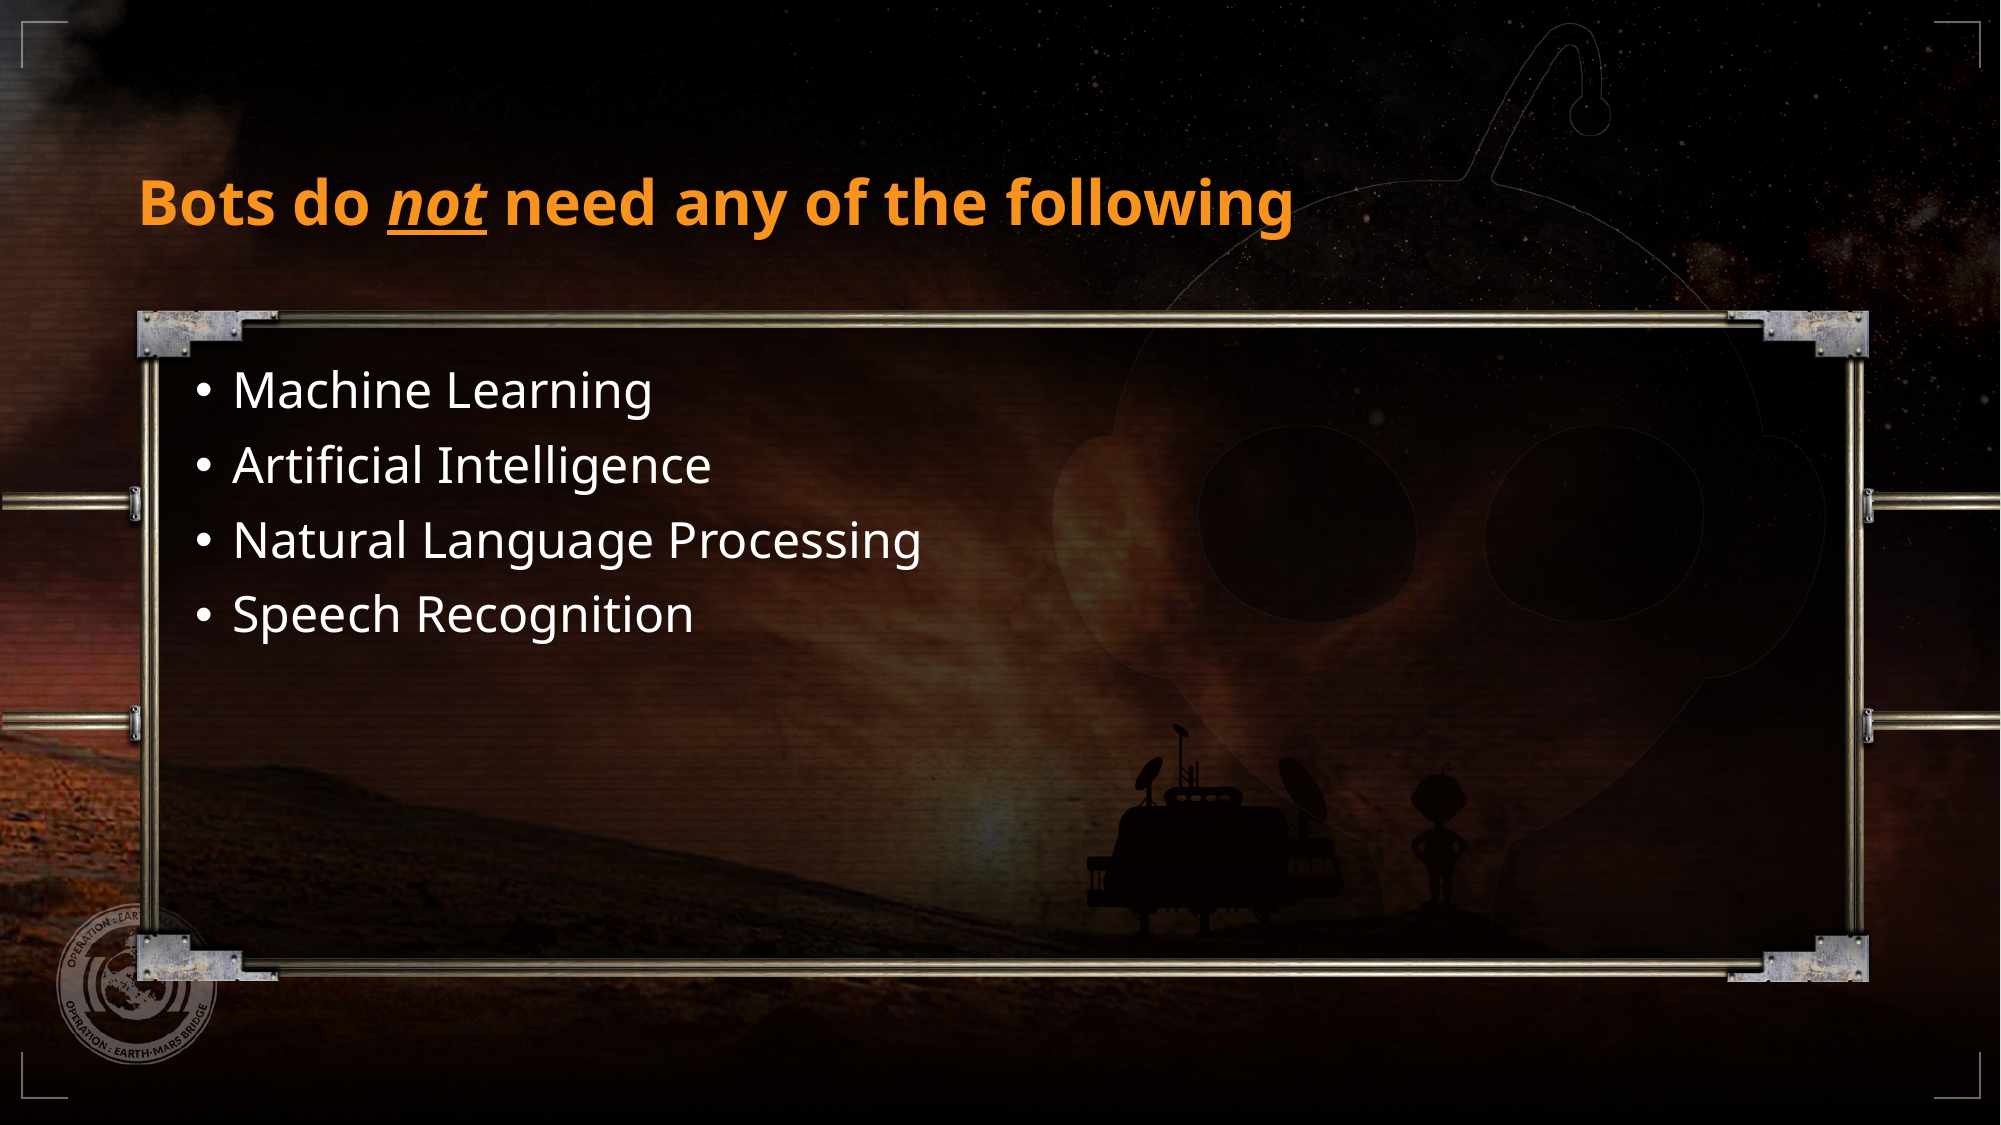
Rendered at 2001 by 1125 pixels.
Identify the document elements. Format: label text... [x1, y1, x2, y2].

title Bots do not need any of the following [137, 171, 1863, 278]
picture [0, 0, 2001, 1125]
list Machine Learning Artificial Intelligence Natural Language Processing Speech Recognition [195, 365, 1800, 927]
